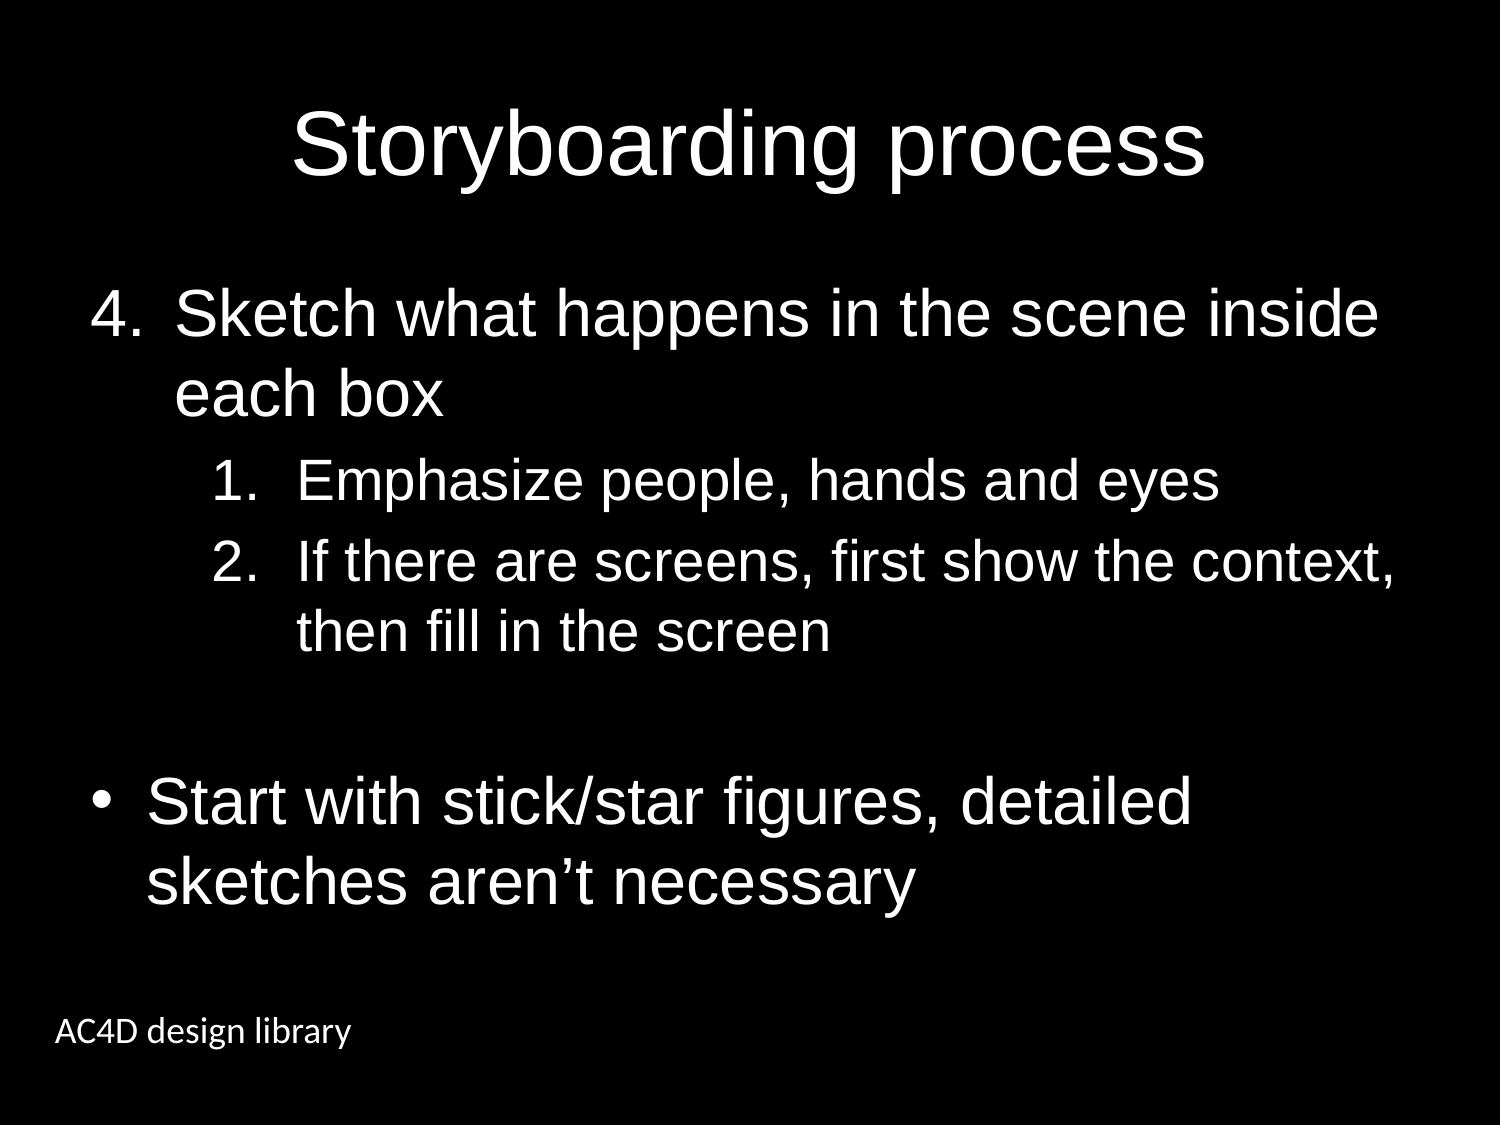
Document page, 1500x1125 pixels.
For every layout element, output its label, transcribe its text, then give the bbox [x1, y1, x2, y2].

text_box AC4D design library [40, 998, 367, 1059]
title Storyboarding process [75, 45, 1425, 233]
list Sketch what happens in the scene inside each box Emphasize people, hands and eyes If there are screens, first show the context, then fill in the screen Start with stick/star figures, detailed sketches aren’t necessary [75, 262, 1425, 1005]
